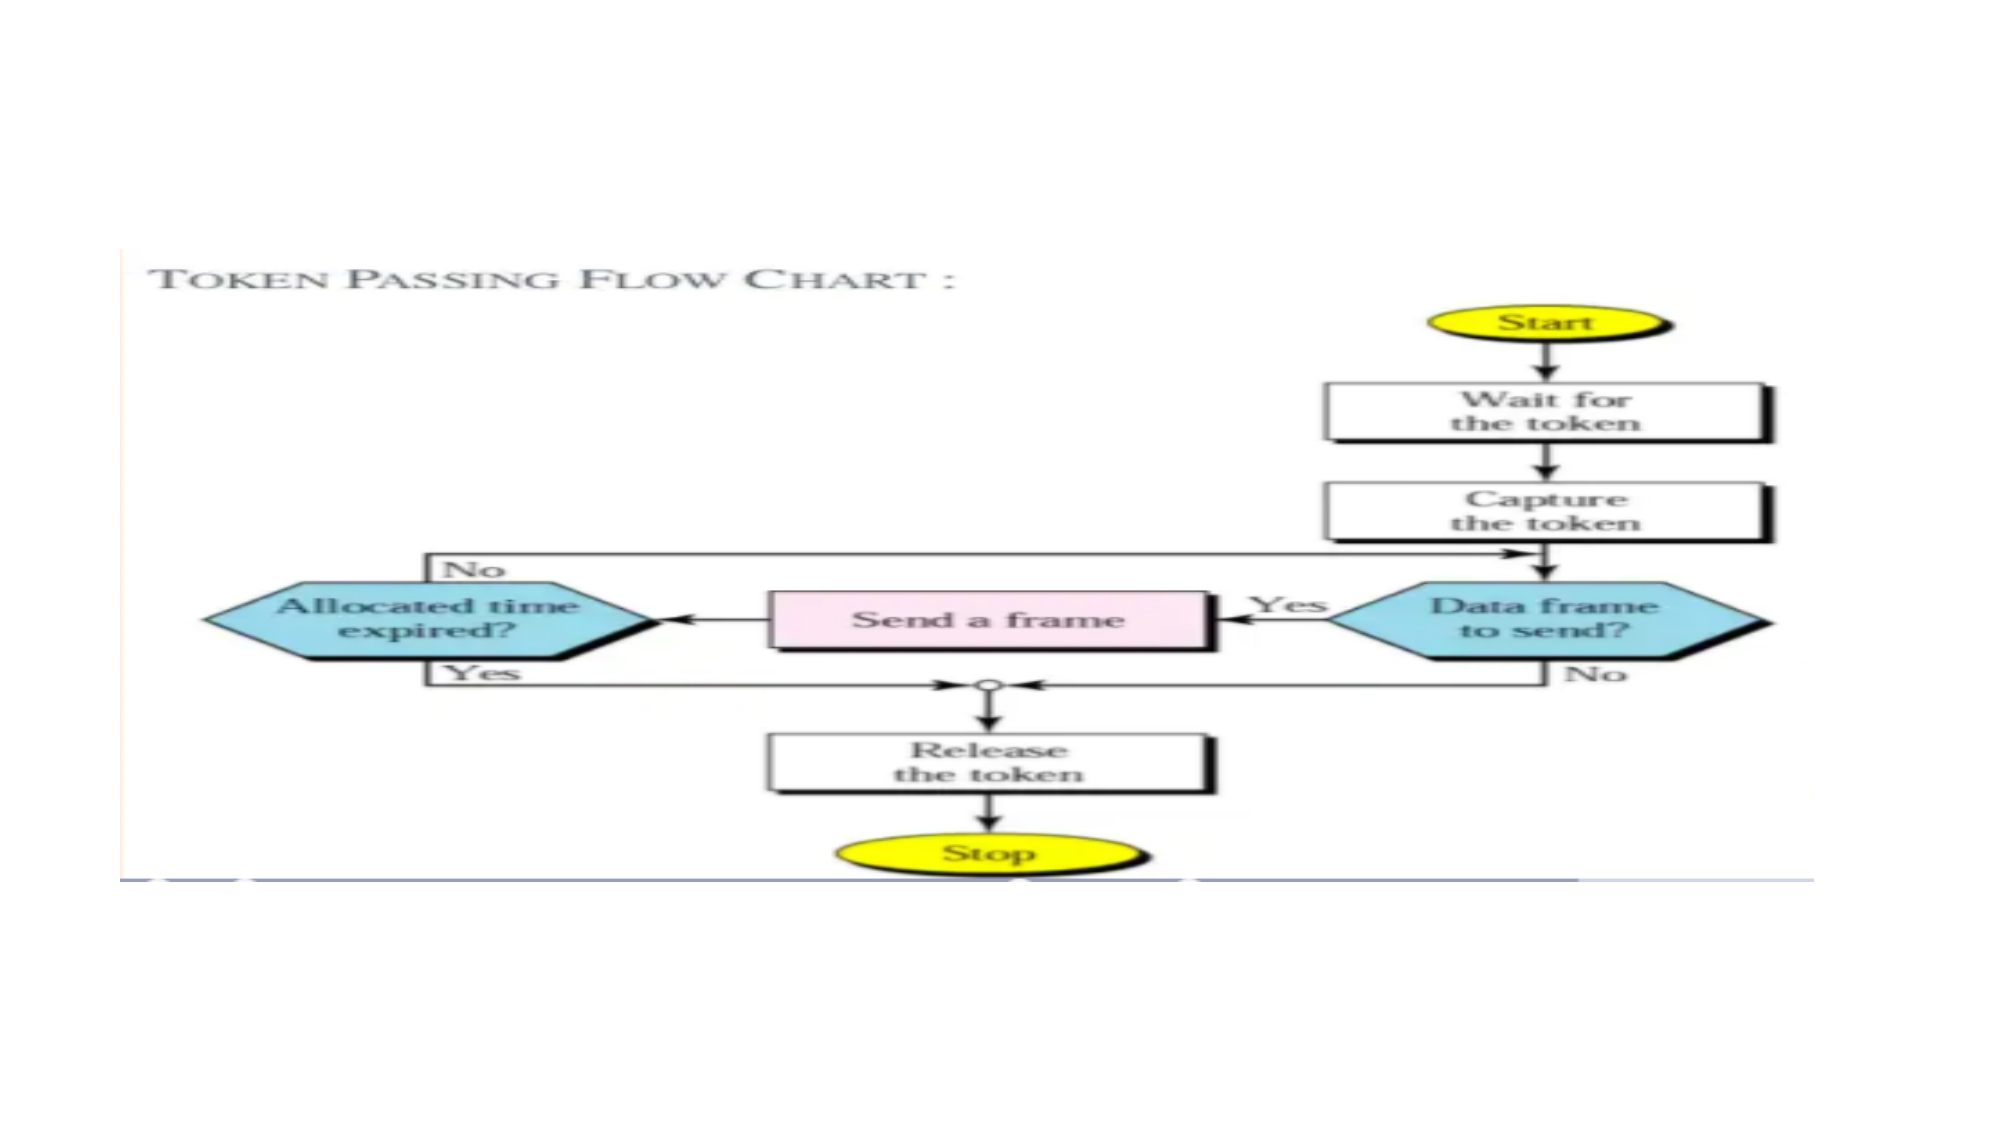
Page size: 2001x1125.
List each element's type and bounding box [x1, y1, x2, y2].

picture [120, 243, 1814, 882]
